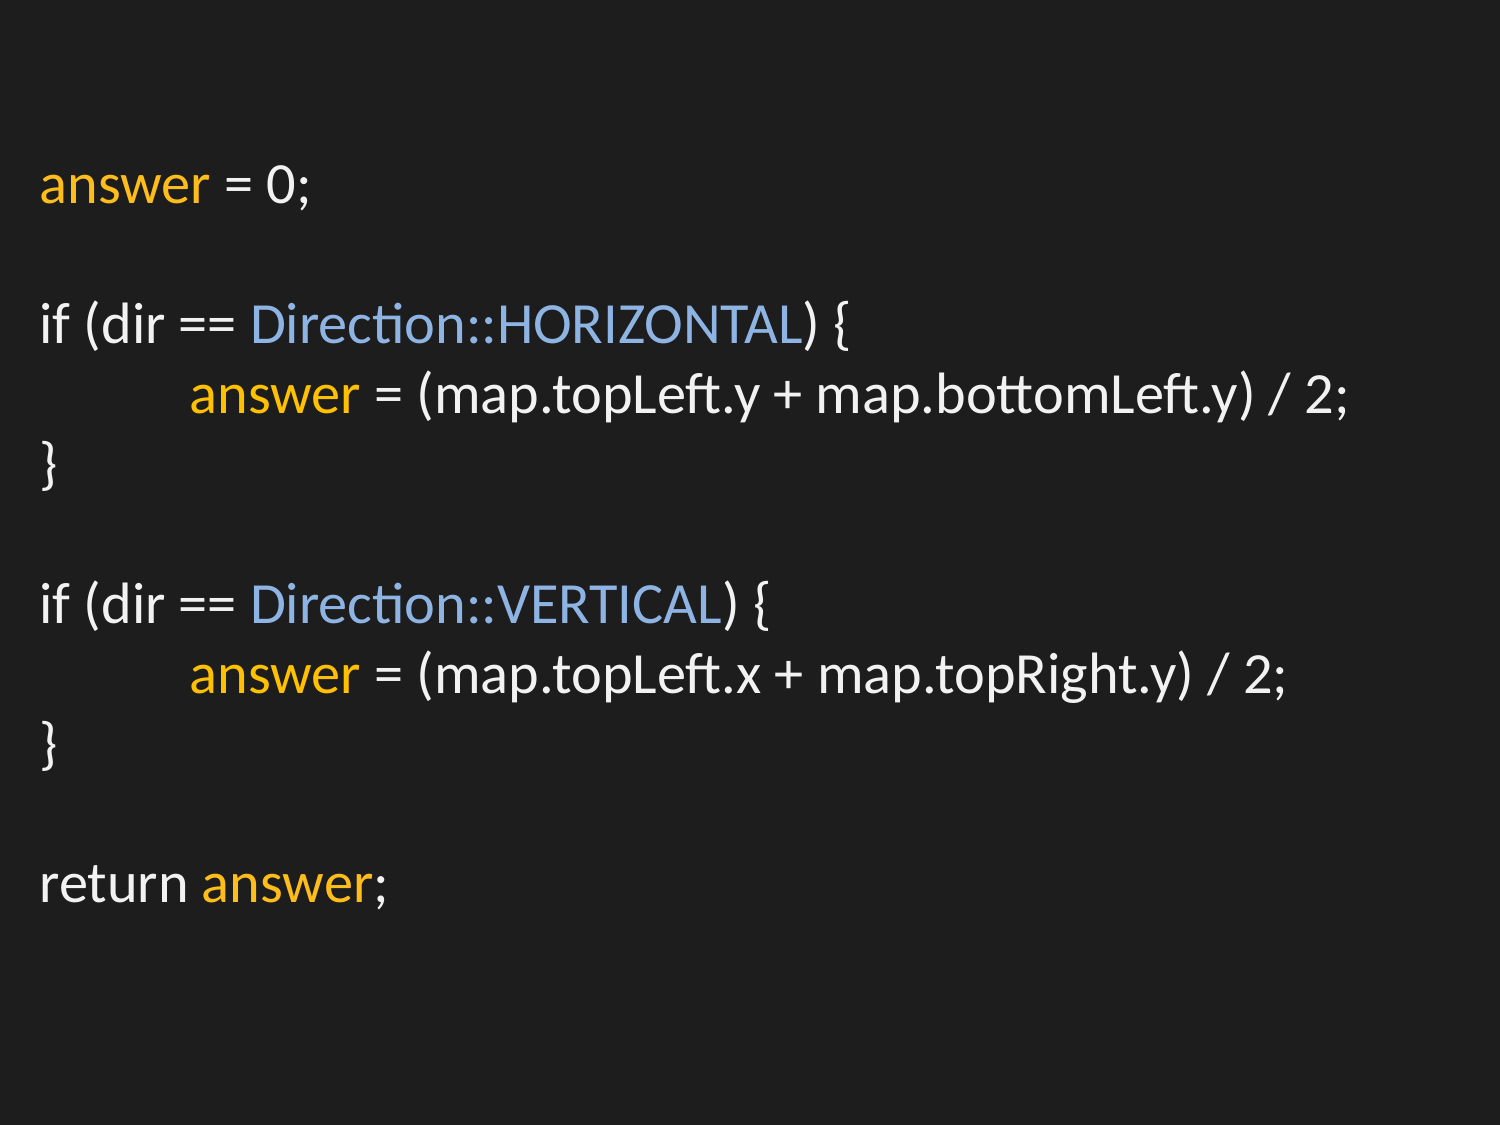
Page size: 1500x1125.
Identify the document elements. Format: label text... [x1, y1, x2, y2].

text_box answer = 0; if (dir == Direction::HORIZONTAL) { answer = (map.topLeft.y + map.bottomLeft.y) / 2; } if (dir == Direction::VERTICAL) { answer = (map.topLeft.x + map.topRight.y) / 2; } return answer; [24, 137, 1500, 922]
